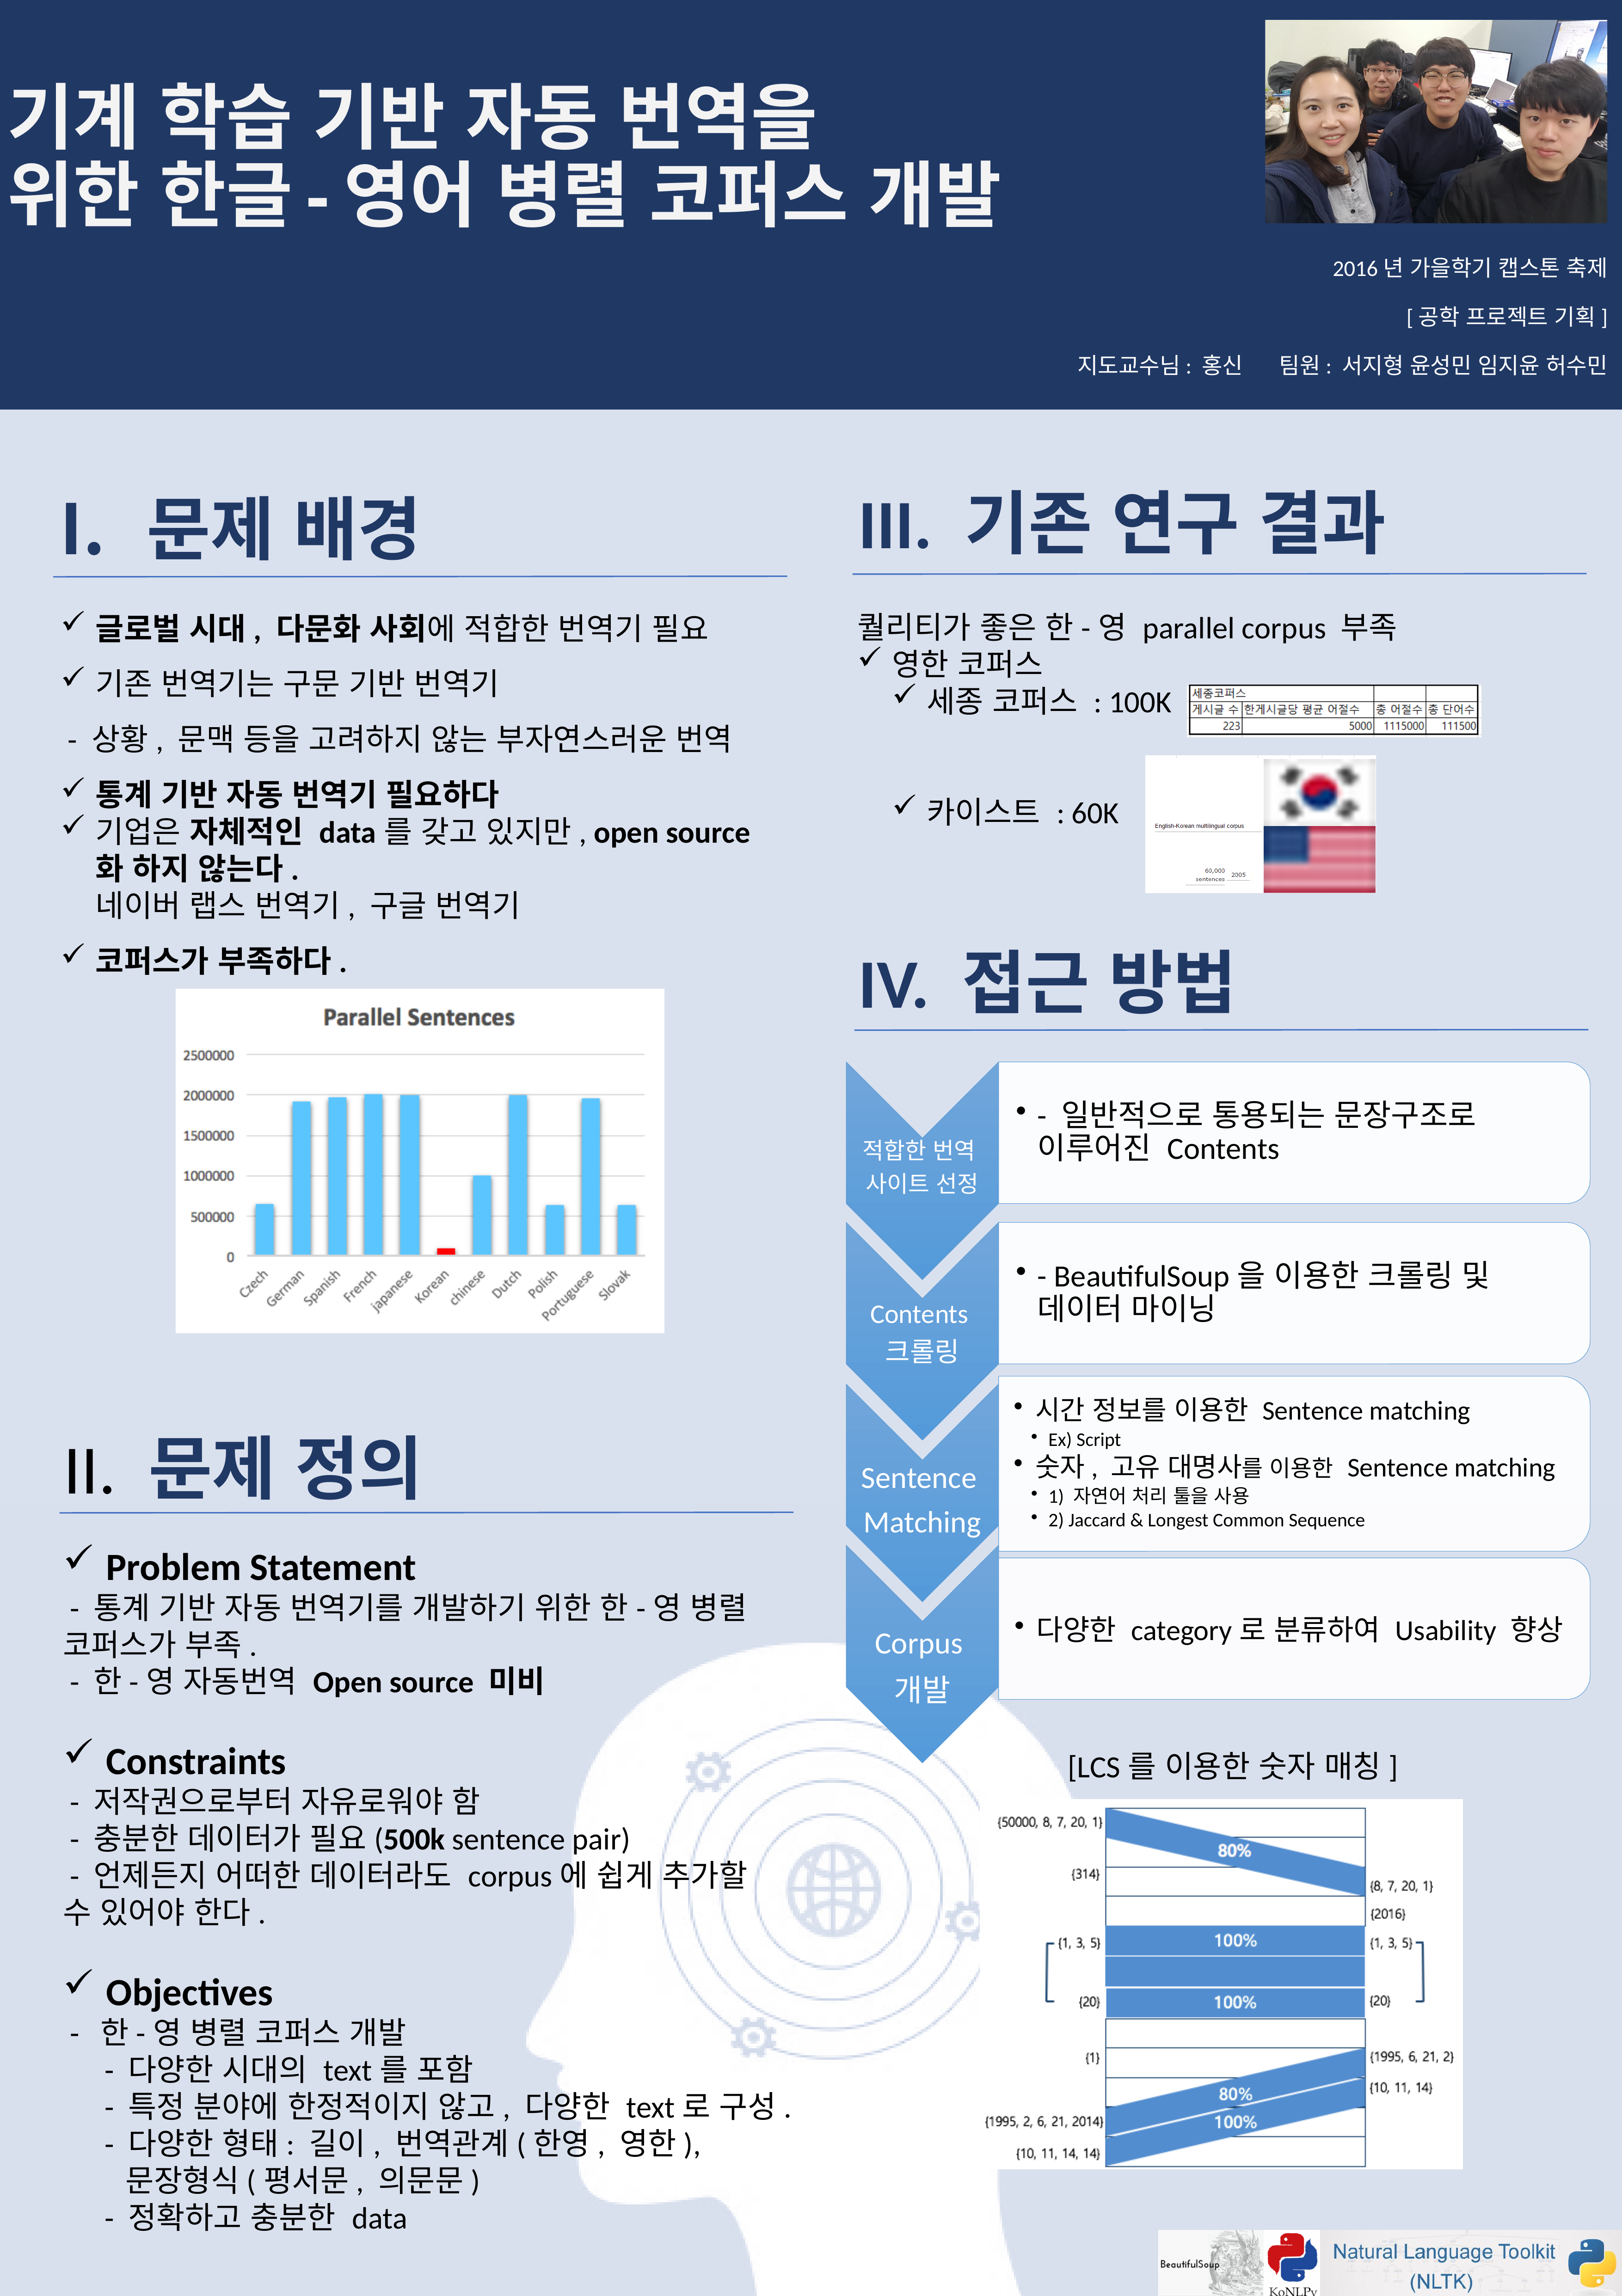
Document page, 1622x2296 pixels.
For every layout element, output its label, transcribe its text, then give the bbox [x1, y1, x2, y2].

subtitle 2016년 가을학기 캡스톤 축제 [공학 프로젝트 기획] 지도교수님: 홍신 팀원: 서지형 윤성민 임지윤 허수민 [7, 250, 1615, 382]
picture [176, 989, 664, 1333]
text_box III. 기존 연구 결과 [851, 476, 1587, 566]
title 기계 학습 기반 자동 번역을 위한 한글-영어 병렬 코퍼스 개발 [0, 0, 1622, 410]
picture [1187, 685, 1481, 737]
picture [1265, 20, 1608, 223]
text_box IV. 접근 방법 [851, 935, 1586, 1025]
text_box II. 문제 정의 [57, 1420, 791, 1503]
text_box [846, 1059, 1590, 1922]
picture [1145, 755, 1376, 894]
text_box 퀄리티가 좋은 한-영 parallel corpus 부족 영한 코퍼스 세종 코퍼스 : 100K 카이스트 : 60K [850, 567, 1586, 884]
text_box 글로벌 시대, 다문화 사회에 적합한 번역기 필요 기존 번역기는 구문 기반 번역기 - 상황, 문맥 등을 고려하지 않는 부자연스러운 번역 통계 기반 자동 번역기 필요하다 기업은 자체적인 data를 갖고 있지만, open source 화 하지 않는다. 네이버 랩스 번역기, 구글 번역기 코퍼스가 부족하다. [54, 573, 788, 1371]
text_box 문제 배경 [53, 482, 787, 572]
picture [0, 1503, 1622, 2296]
